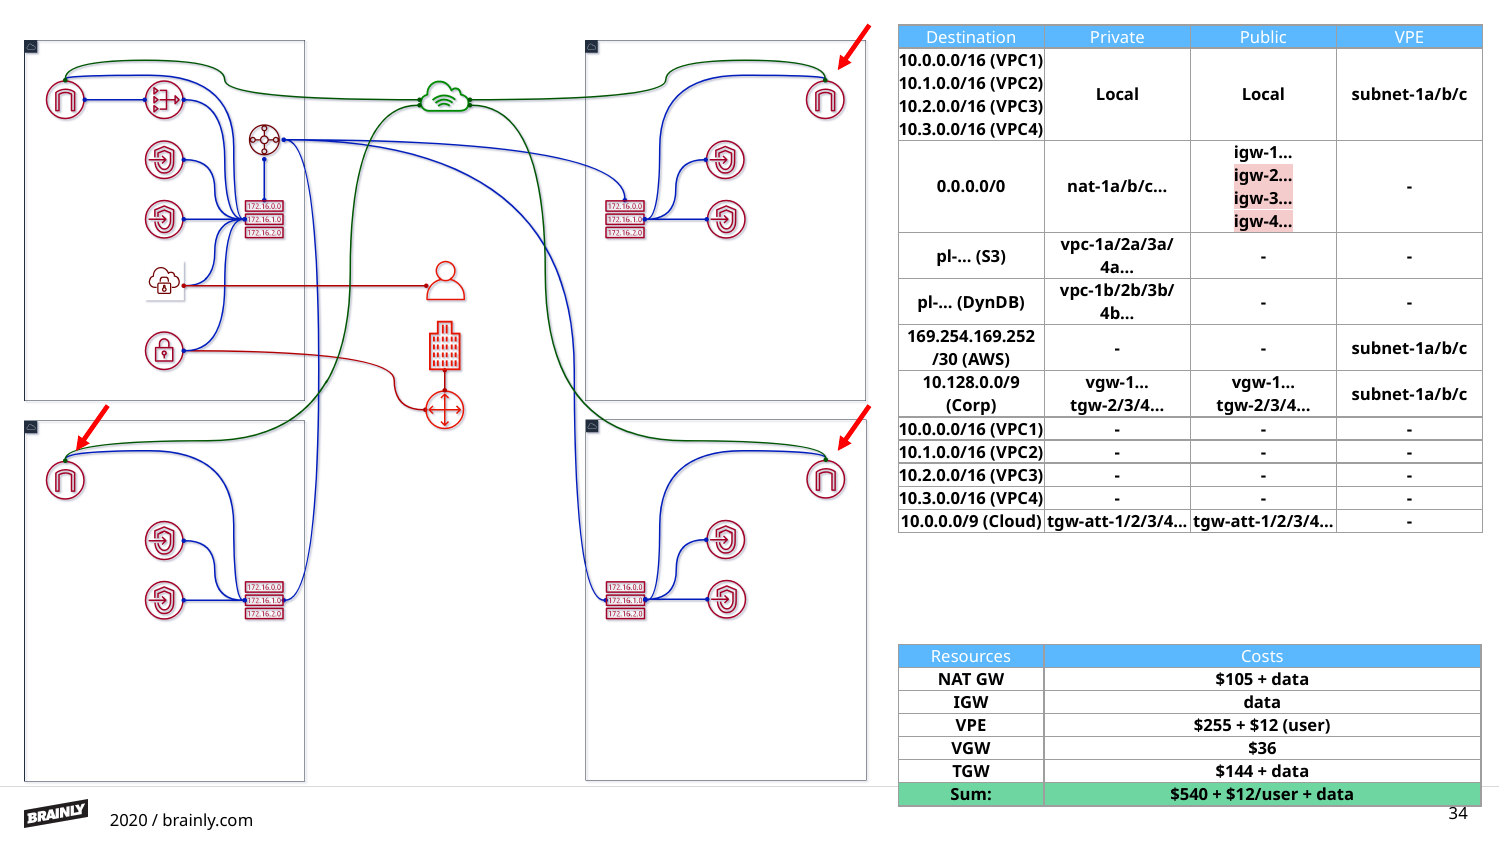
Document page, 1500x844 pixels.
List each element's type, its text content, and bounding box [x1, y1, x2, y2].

table_cell - [1337, 141, 1482, 232]
picture [24, 24, 932, 786]
table_cell Sum: [899, 796, 1043, 805]
table_cell - [1191, 418, 1336, 439]
table_cell - [1337, 487, 1482, 509]
table_cell IGW [935, 691, 1043, 713]
table_cell 10.0.0.0/16 (VPC1) [935, 418, 1044, 439]
table_cell - [1337, 418, 1482, 439]
table_cell - [1337, 279, 1482, 324]
table_header Costs [1045, 645, 1480, 667]
table_cell subnet-1a/b/c [1337, 49, 1482, 140]
table_cell 10.3.0.0/16 (VPC4) [935, 487, 1044, 509]
table_cell 10.2.0.0/16 (VPC3) [935, 464, 1044, 486]
table_cell subnet-1a/b/c [1337, 371, 1482, 416]
table_cell data [1045, 691, 1480, 713]
table_cell pl-… (DynDB) [935, 279, 1044, 324]
table_cell - [1191, 464, 1336, 486]
table_header Public [1191, 26, 1336, 47]
table_cell - [1337, 233, 1482, 278]
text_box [75, 405, 108, 451]
table_cell - [1191, 441, 1336, 462]
text_box 2020 / brainly.com [98, 798, 746, 835]
table_cell VPE [935, 714, 1043, 736]
table_cell tgw-att-1/2/3/4... [1045, 510, 1190, 532]
table_cell - [1045, 418, 1190, 439]
table_cell NAT GW [935, 668, 1043, 690]
table_cell $540 + $12/user + data [1045, 796, 1480, 805]
table_cell tgw-att-1/2/3/4... [1191, 510, 1336, 532]
table_cell - [1337, 464, 1482, 486]
table_cell VGW [935, 737, 1043, 759]
table_cell subnet-1a/b/c [1337, 325, 1482, 370]
table_cell 10.0.0.0/9 (Cloud) [935, 510, 1044, 532]
table_cell vgw-1… tgw-2/3/4... [1045, 371, 1190, 416]
table_cell - [1337, 510, 1482, 532]
table_header Destination [933, 26, 1044, 47]
table_header VPE [1337, 26, 1482, 47]
table_cell - [1045, 487, 1190, 509]
table_cell - [1337, 441, 1482, 462]
table_cell 10.1.0.0/16 (VPC2) [935, 441, 1044, 462]
table_cell - [1045, 441, 1190, 462]
table_cell Local [1045, 49, 1190, 140]
table_cell - [1045, 464, 1190, 486]
table_cell - [1045, 325, 1190, 370]
table_cell $255 + $12 (user) [1045, 714, 1480, 736]
table_cell 169.254.169.252 /30 (AWS) [935, 325, 1044, 370]
table_cell Local [1191, 49, 1336, 140]
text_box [837, 405, 870, 451]
table_cell vgw-1… tgw-2/3/4... [1191, 371, 1336, 416]
slide_number ‹#› [1392, 800, 1483, 829]
table_cell $105 + data [1045, 668, 1480, 690]
table_cell - [1191, 233, 1336, 278]
table_cell vpc-1a/2a/3a/4a... [1045, 233, 1190, 278]
table_header Resources [935, 645, 1043, 667]
table_cell - [1191, 487, 1336, 509]
table_cell $36 [1045, 737, 1480, 759]
table_cell nat-1a/b/c… [1045, 141, 1190, 232]
table_cell vpc-1b/2b/3b/4b... [1045, 279, 1190, 324]
table_cell - [1191, 325, 1336, 370]
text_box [837, 24, 870, 71]
table_cell 10.128.0.0/9 (Corp) [935, 371, 1044, 416]
table_cell TGW [935, 760, 1043, 782]
table_cell 0.0.0.0/0 [935, 141, 1044, 232]
table_cell igw-1… igw-2… igw-3… igw-4… [1191, 141, 1336, 232]
table_cell $144 + data [1045, 760, 1480, 782]
table_cell - [1191, 279, 1336, 324]
table_cell pl-… (S3) [935, 233, 1044, 278]
table_cell 10.0.0.0/16 (VPC1) 10.1.0.0/16 (VPC2) 10.2.0.0/16 (VPC3) 10.3.0.0/16 (VPC4) [935, 49, 1044, 140]
table_header Private [1045, 26, 1190, 47]
picture [24, 799, 88, 828]
